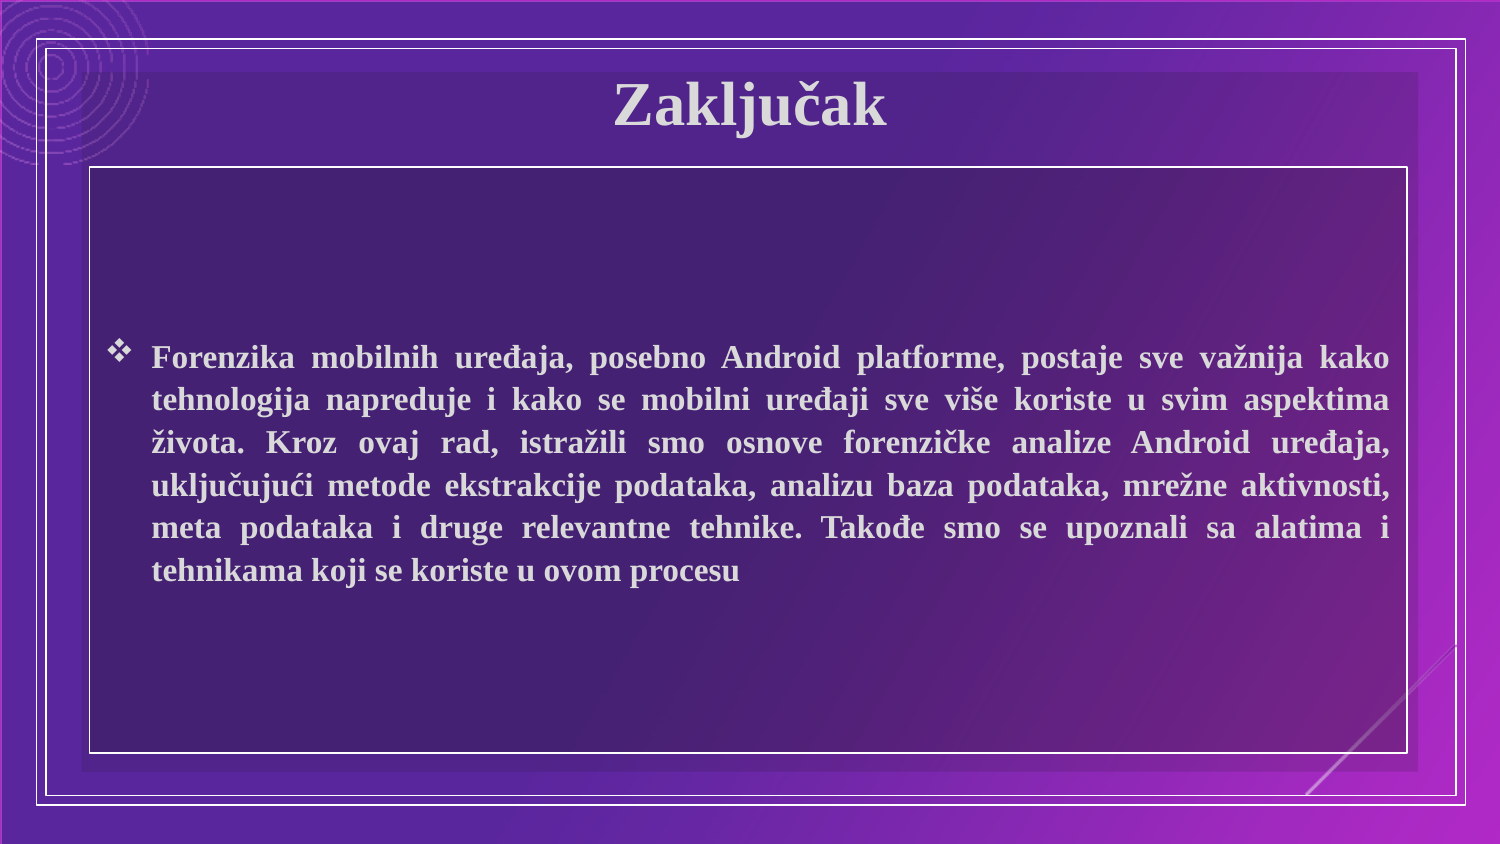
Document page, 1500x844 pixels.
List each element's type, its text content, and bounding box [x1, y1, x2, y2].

picture [2, 2, 1500, 844]
title Zaključak [118, 47, 1382, 142]
text_box Forenzika mobilnih uređaja, posebno Android platforme, postaje sve važnija kako tehnologija napreduje i kako se mobilni uređaji sve više koriste u svim aspektima života. Kroz ovaj rad, istražili smo osnove forenzičke analize Android uređaja, uključujući metode ekstrakcije podataka, analizu baza podataka, mrežne aktivnosti, meta podataka i druge relevantne tehnike. Takođe smo se upoznali sa alatima i tehnikama koji se koriste u ovom procesu [89, 166, 1407, 754]
